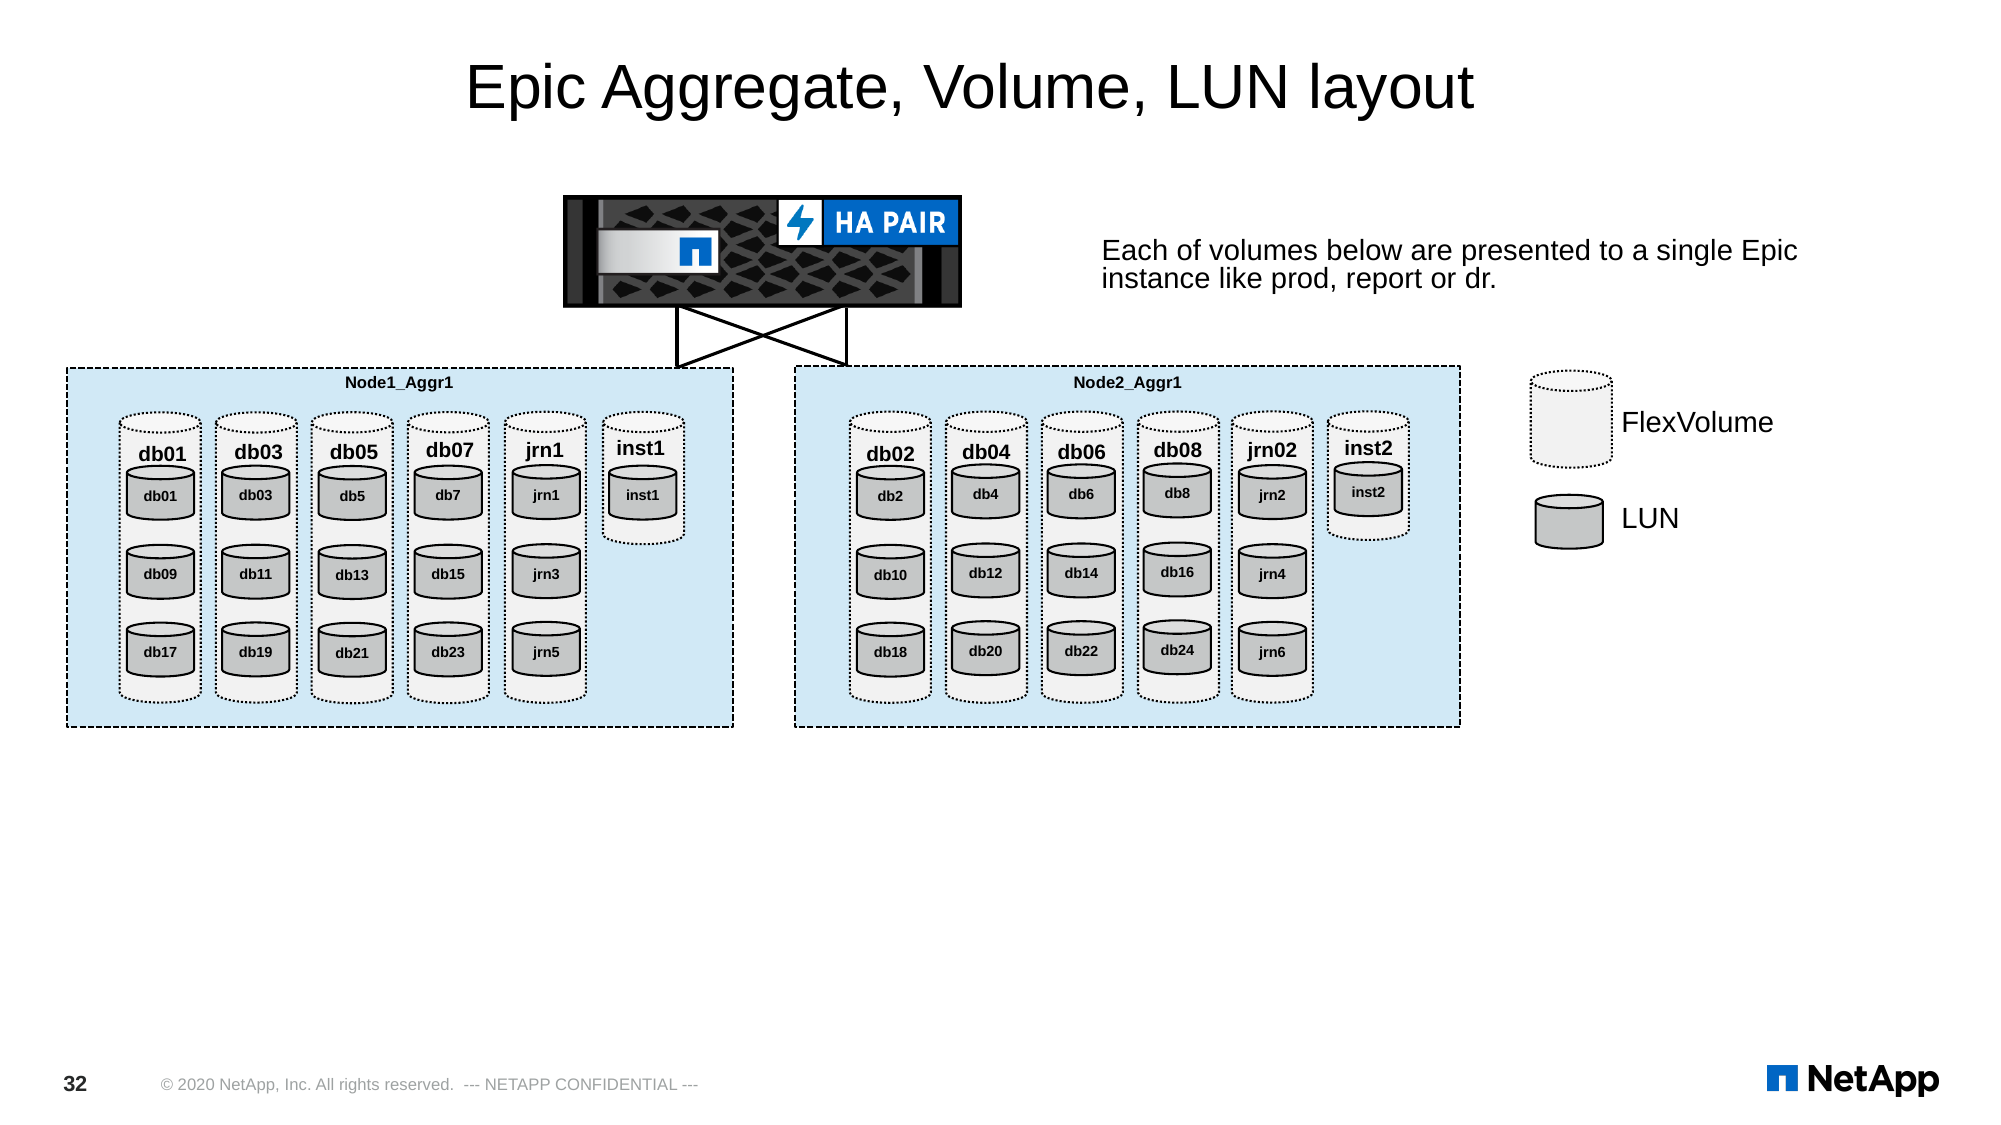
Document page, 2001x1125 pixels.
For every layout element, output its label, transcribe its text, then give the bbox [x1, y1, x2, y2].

text_box [848, 414, 933, 438]
text_box [848, 466, 933, 705]
text_box inst1 [600, 429, 682, 463]
text_box [1534, 493, 1605, 550]
text_box DR Non-Prod [122, 412, 200, 433]
text_box jrn2 [1237, 463, 1308, 521]
text_box [1398, 415, 1411, 433]
text_box db7 [413, 464, 484, 521]
text_box Epic DR [129, 469, 192, 477]
footer © 2020 NetApp, Inc. All rights reserved. --- NETAPP CONFIDENTIAL --- [145, 1061, 1219, 1102]
text_box jrn5 [511, 620, 582, 678]
text_box db14 [1046, 542, 1117, 599]
text_box [503, 461, 588, 705]
text_box db11 [220, 543, 291, 600]
text_box db6 [1046, 463, 1117, 520]
text_box db02 [849, 435, 931, 468]
text_box db07 [409, 431, 491, 465]
text_box [406, 415, 491, 705]
slide_number 32 [48, 1060, 122, 1103]
text_box jrn6 [1237, 620, 1308, 678]
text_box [852, 411, 930, 432]
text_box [948, 411, 1026, 432]
picture [562, 195, 962, 308]
text_box [1040, 466, 1125, 705]
text_box db01 [125, 469, 196, 521]
text_box [1040, 417, 1069, 434]
text_box db01 [122, 435, 203, 469]
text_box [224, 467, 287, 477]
text_box Report Prod [1140, 411, 1218, 431]
text_box db19 [220, 621, 291, 678]
text_box db24 [1142, 619, 1213, 676]
text_box db09 [125, 543, 196, 601]
text_box db8 [1142, 462, 1213, 519]
text_box db17 [125, 621, 196, 678]
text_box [1330, 411, 1408, 429]
text_box FlexVolume [1606, 398, 1787, 442]
text_box [1096, 415, 1125, 433]
text_box Epic Prod [410, 412, 488, 431]
text_box inst2 [1333, 460, 1404, 518]
text_box Resource Management Cloud Insights Spot Cloud Analyzer Virtual Desktop Service [507, 411, 585, 431]
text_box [682, 316, 846, 369]
text_box Node1_Aggr1 [65, 366, 733, 400]
text_box Non-Prod [314, 412, 392, 433]
text_box jrn3 [511, 542, 582, 600]
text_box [218, 412, 296, 433]
text_box [310, 417, 395, 705]
text_box Each of volumes below are presented to a single Epic instance like prod, report or dr. [1086, 184, 1855, 302]
text_box Node2_Aggr1 [795, 366, 1461, 397]
text_box db4 [950, 463, 1021, 520]
picture [1767, 1065, 1939, 1097]
text_box [1326, 416, 1411, 542]
text_box [601, 416, 686, 546]
text_box db21 [317, 621, 388, 679]
text_box [1136, 415, 1221, 704]
text_box [1529, 374, 1614, 469]
text_box Automation Ansible REST API [417, 467, 479, 477]
text_box db2 [855, 464, 926, 522]
text_box inst1 [607, 464, 678, 521]
text_box [118, 415, 203, 704]
text_box db04 [945, 432, 1027, 466]
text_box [1234, 411, 1312, 431]
text_box db05 [313, 433, 395, 467]
text_box [66, 393, 734, 728]
text_box jrn4 [1237, 542, 1308, 600]
text_box jrn1 [504, 431, 586, 465]
list [605, 411, 682, 429]
text_box [1230, 417, 1315, 704]
text_box [570, 415, 588, 433]
text_box db03 [218, 433, 299, 467]
text_box db15 [413, 543, 484, 600]
text_box db12 [950, 542, 1021, 599]
text_box [794, 389, 1462, 728]
text_box [503, 414, 522, 434]
text_box db22 [1046, 619, 1117, 677]
text_box db18 [855, 621, 926, 678]
text_box db03 [220, 464, 291, 521]
text_box LUN [1606, 494, 1787, 538]
text_box db06 [1041, 432, 1123, 466]
text_box jrn02 [1232, 431, 1313, 464]
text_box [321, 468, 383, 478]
text_box db16 [1142, 541, 1213, 598]
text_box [1044, 411, 1122, 432]
text_box inst2 [1328, 429, 1409, 462]
text_box Epic Aggregate, Volume, LUN layout [31, 32, 1910, 128]
text_box db10 [855, 543, 926, 601]
text_box [214, 415, 299, 704]
text_box db20 [950, 619, 1021, 677]
text_box jrn1 [511, 463, 582, 521]
text_box db5 [317, 464, 388, 522]
text_box db23 [413, 621, 484, 678]
text_box [1292, 415, 1315, 433]
text_box db08 [1137, 431, 1219, 464]
text_box [944, 415, 1029, 705]
text_box db13 [317, 543, 388, 601]
